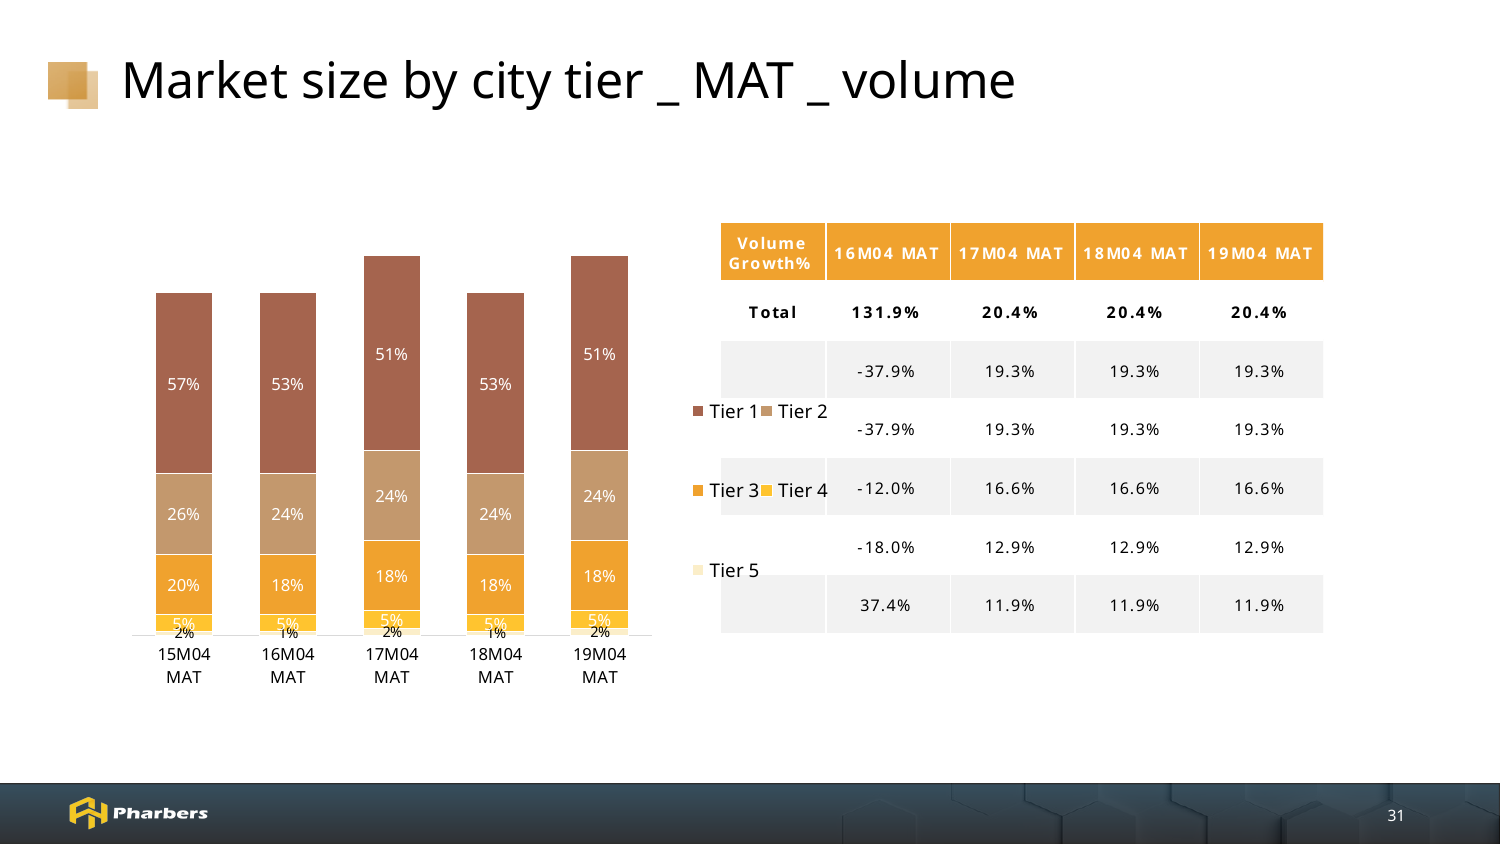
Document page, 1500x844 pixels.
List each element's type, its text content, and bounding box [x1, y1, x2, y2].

chart [105, 196, 883, 721]
picture [0, 783, 1500, 844]
slide_number 31 [1387, 806, 1450, 826]
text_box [887, 221, 1326, 635]
title Market size by city tier _ MAT _ volume [106, 18, 1419, 117]
